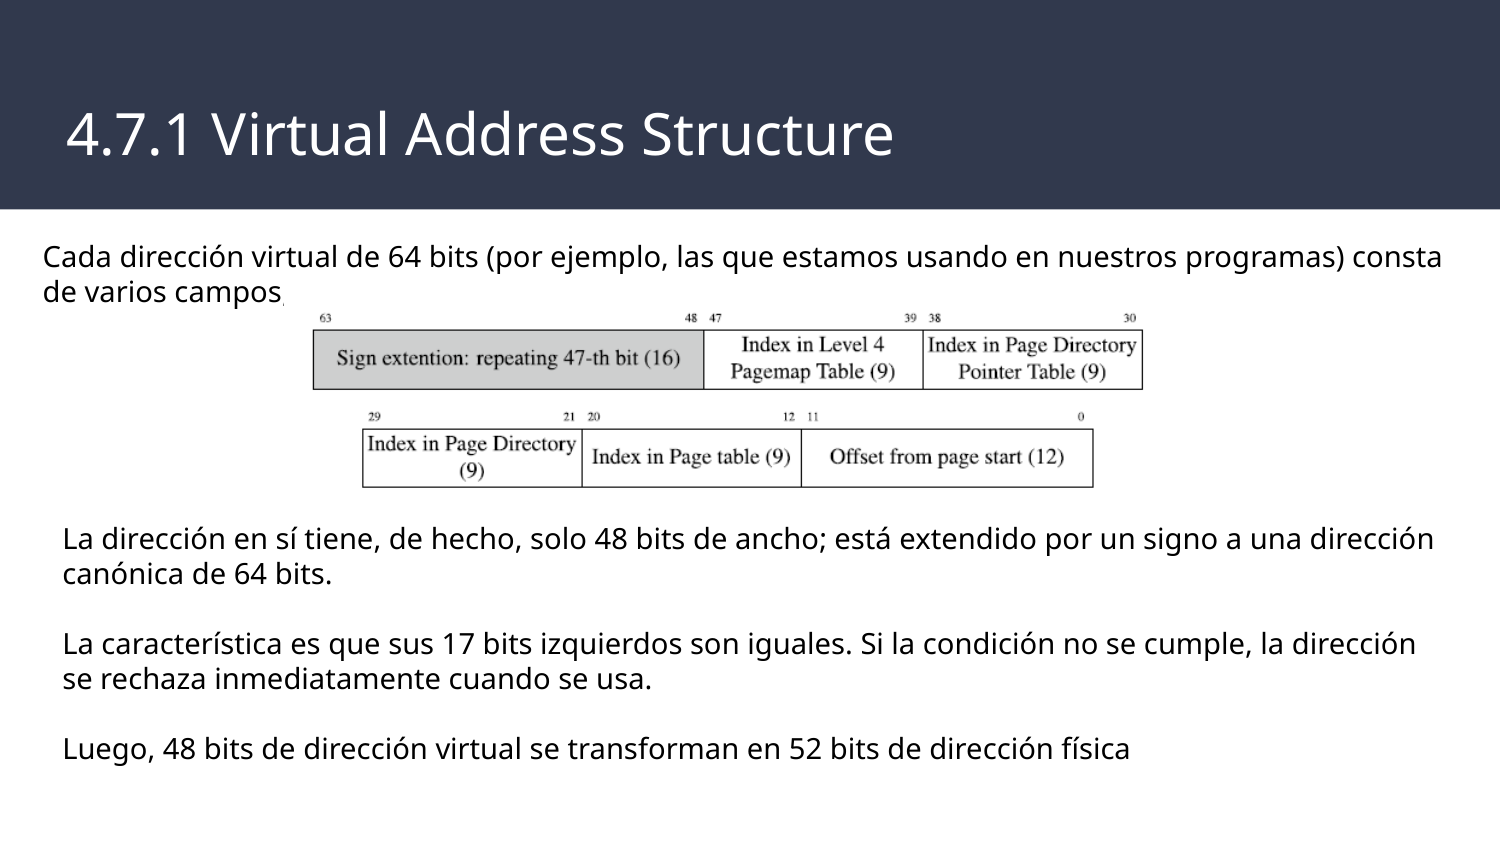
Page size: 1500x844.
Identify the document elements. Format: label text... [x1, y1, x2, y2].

picture [284, 297, 1172, 506]
text_box La dirección en sí tiene, de hecho, solo 48 bits de ancho; está extendido por un signo a una dirección canónica de 64 bits. La característica es que sus 17 bits izquierdos son iguales. Si la condición no se cumple, la dirección se rechaza inmediatamente cuando se usa. Luego, 48 bits de dirección virtual se transforman en 52 bits de dirección física [47, 505, 1453, 773]
text_box Cada dirección virtual de 64 bits (por ejemplo, las que estamos usando en nuestros programas) consta de varios campos, [27, 223, 1473, 305]
title 4.7.1 Virtual Address Structure [51, 82, 1449, 185]
